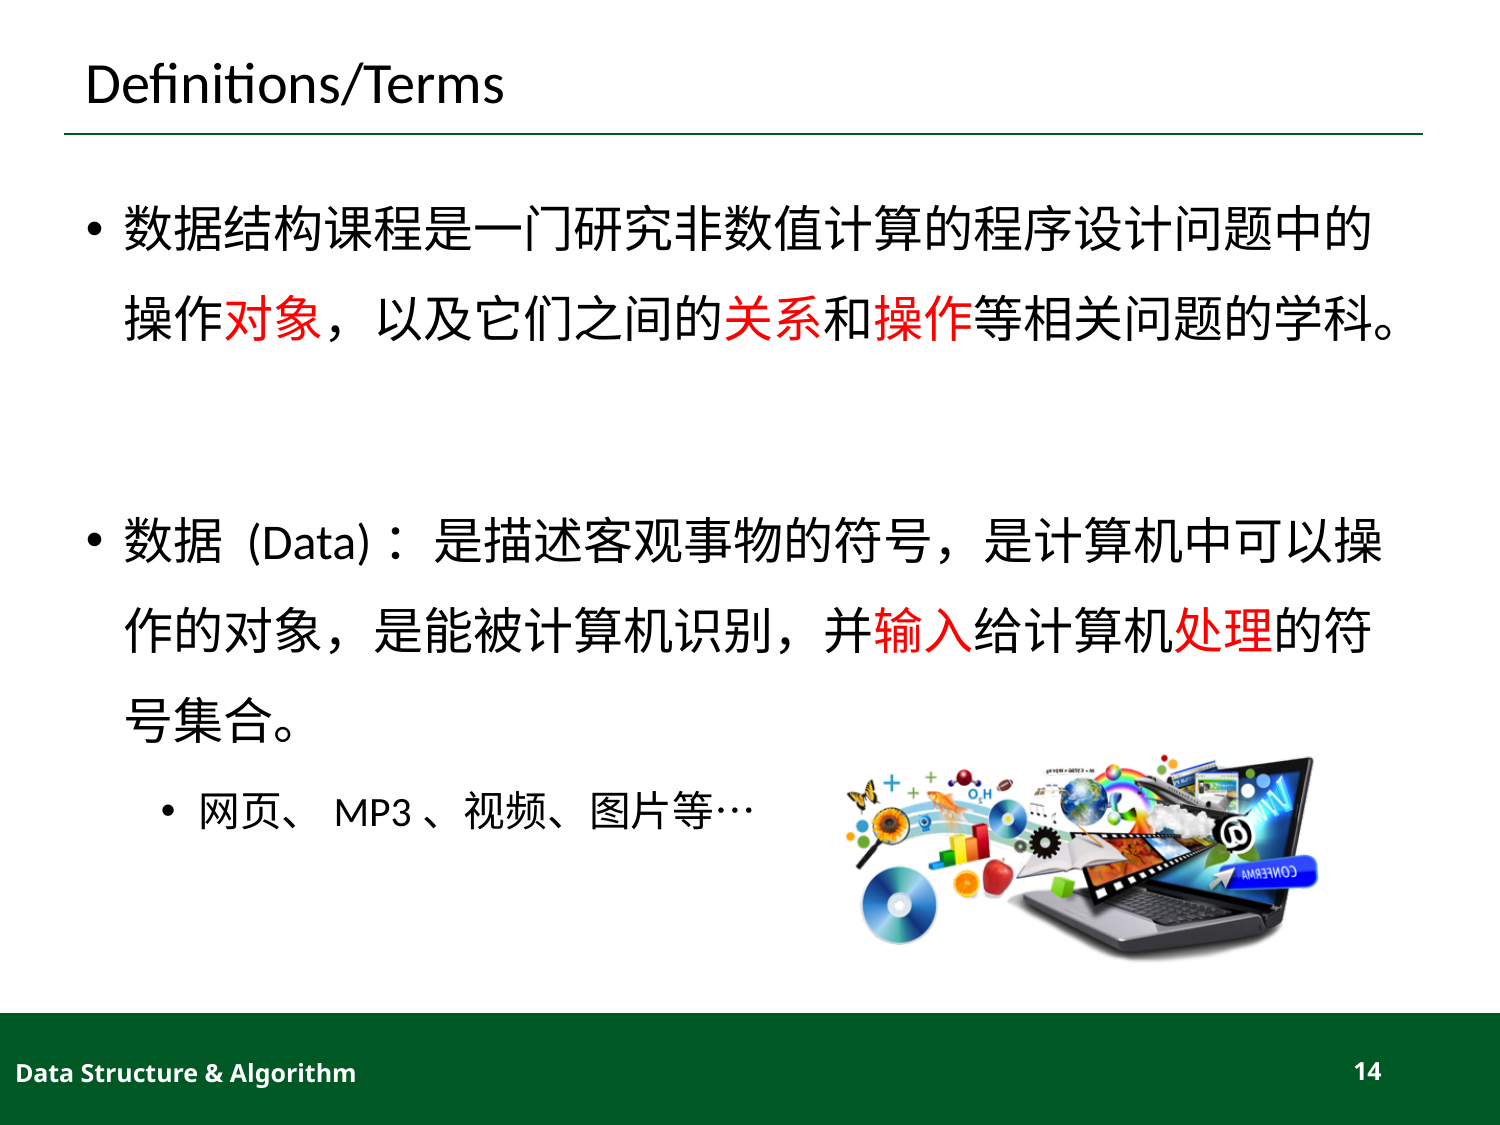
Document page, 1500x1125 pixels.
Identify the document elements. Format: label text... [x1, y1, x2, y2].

footer Data Structure & Algorithm [0, 1042, 507, 1103]
list 数据结构课程是一门研究非数值计算的程序设计问题中的操作对象，以及它们之间的关系和操作等相关问题的学科。 数据 (Data)：是描述客观事物的符号，是计算机中可以操作的对象，是能被计算机识别，并输入给计算机处理的符号集合。 网页、MP3、视频、图片等… [70, 160, 1430, 991]
slide_number 14 [1059, 1042, 1397, 1103]
title Definitions/Terms [70, 34, 1430, 135]
picture [843, 718, 1321, 967]
